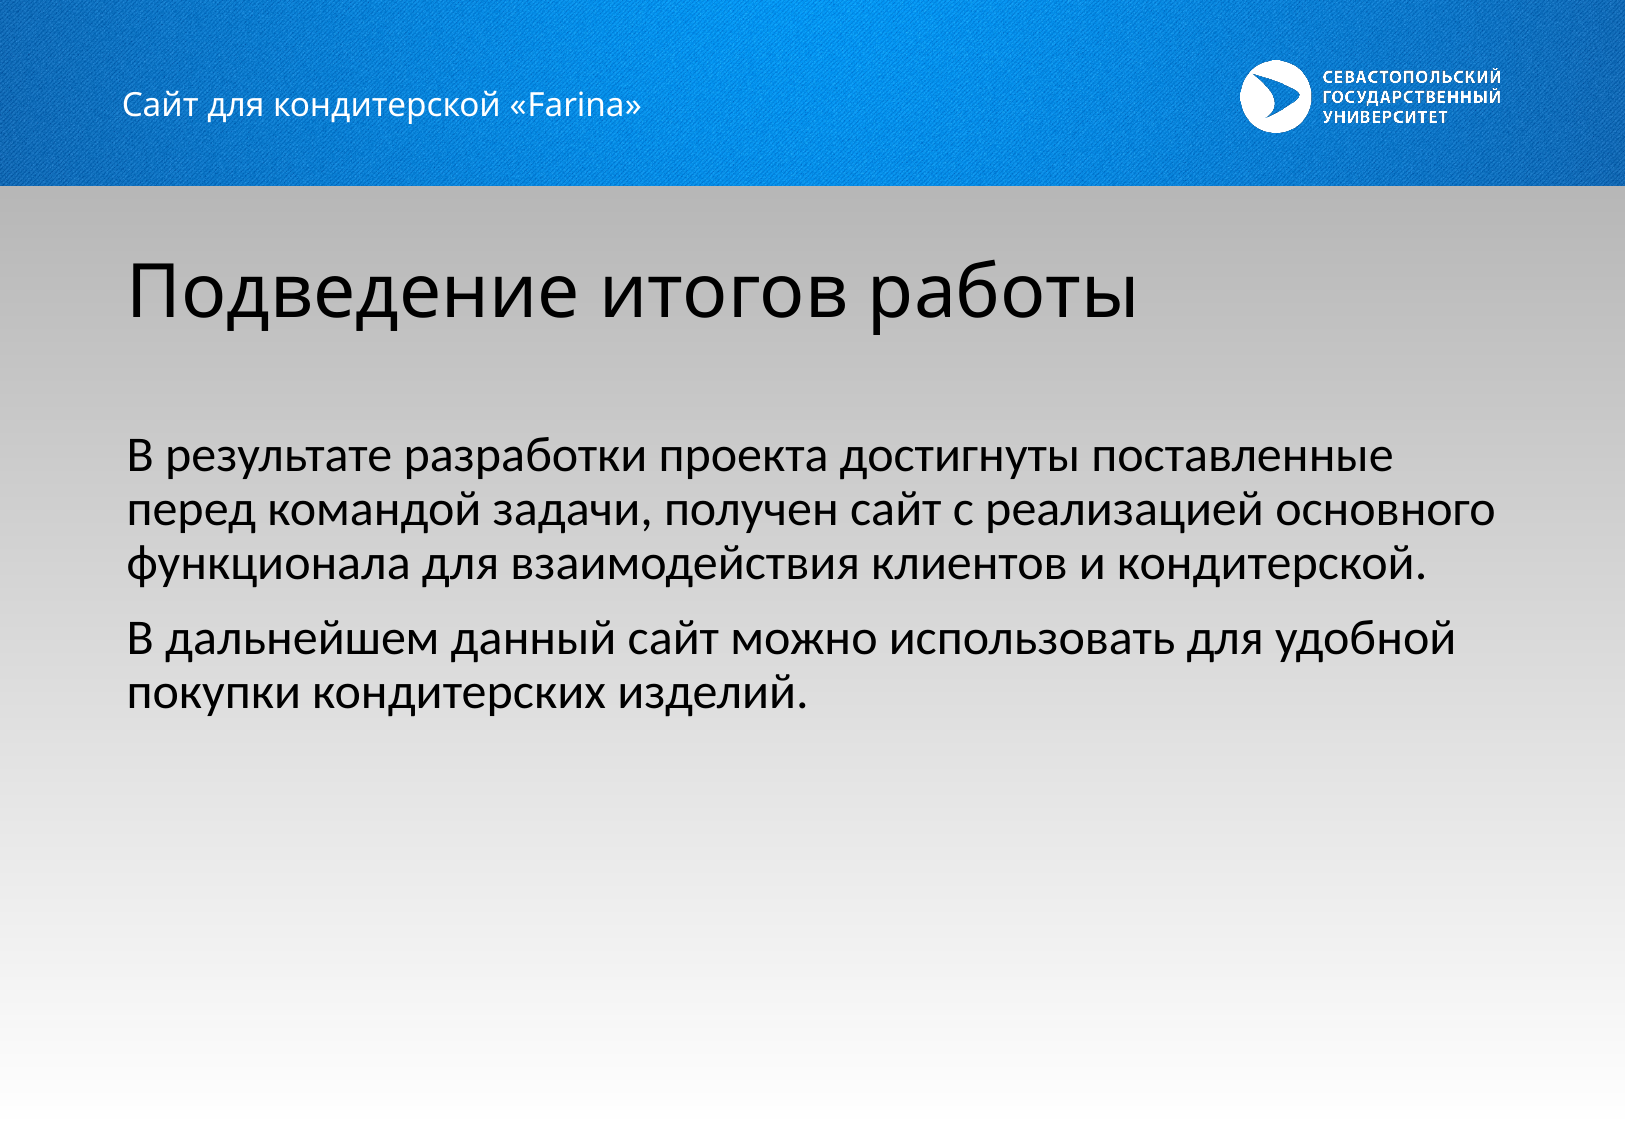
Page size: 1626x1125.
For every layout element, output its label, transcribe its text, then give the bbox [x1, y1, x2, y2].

title Подведение итогов работы [111, 246, 1514, 340]
list В результате разработки проекта достигнуты поставленные перед командой задачи, получен сайт с реализацией основного функционала для взаимодействия клиентов и кондитерской. В дальнейшем данный сайт можно использовать для удобной покупки кондитерских изделий. [111, 421, 1514, 1019]
picture [0, 0, 1625, 186]
